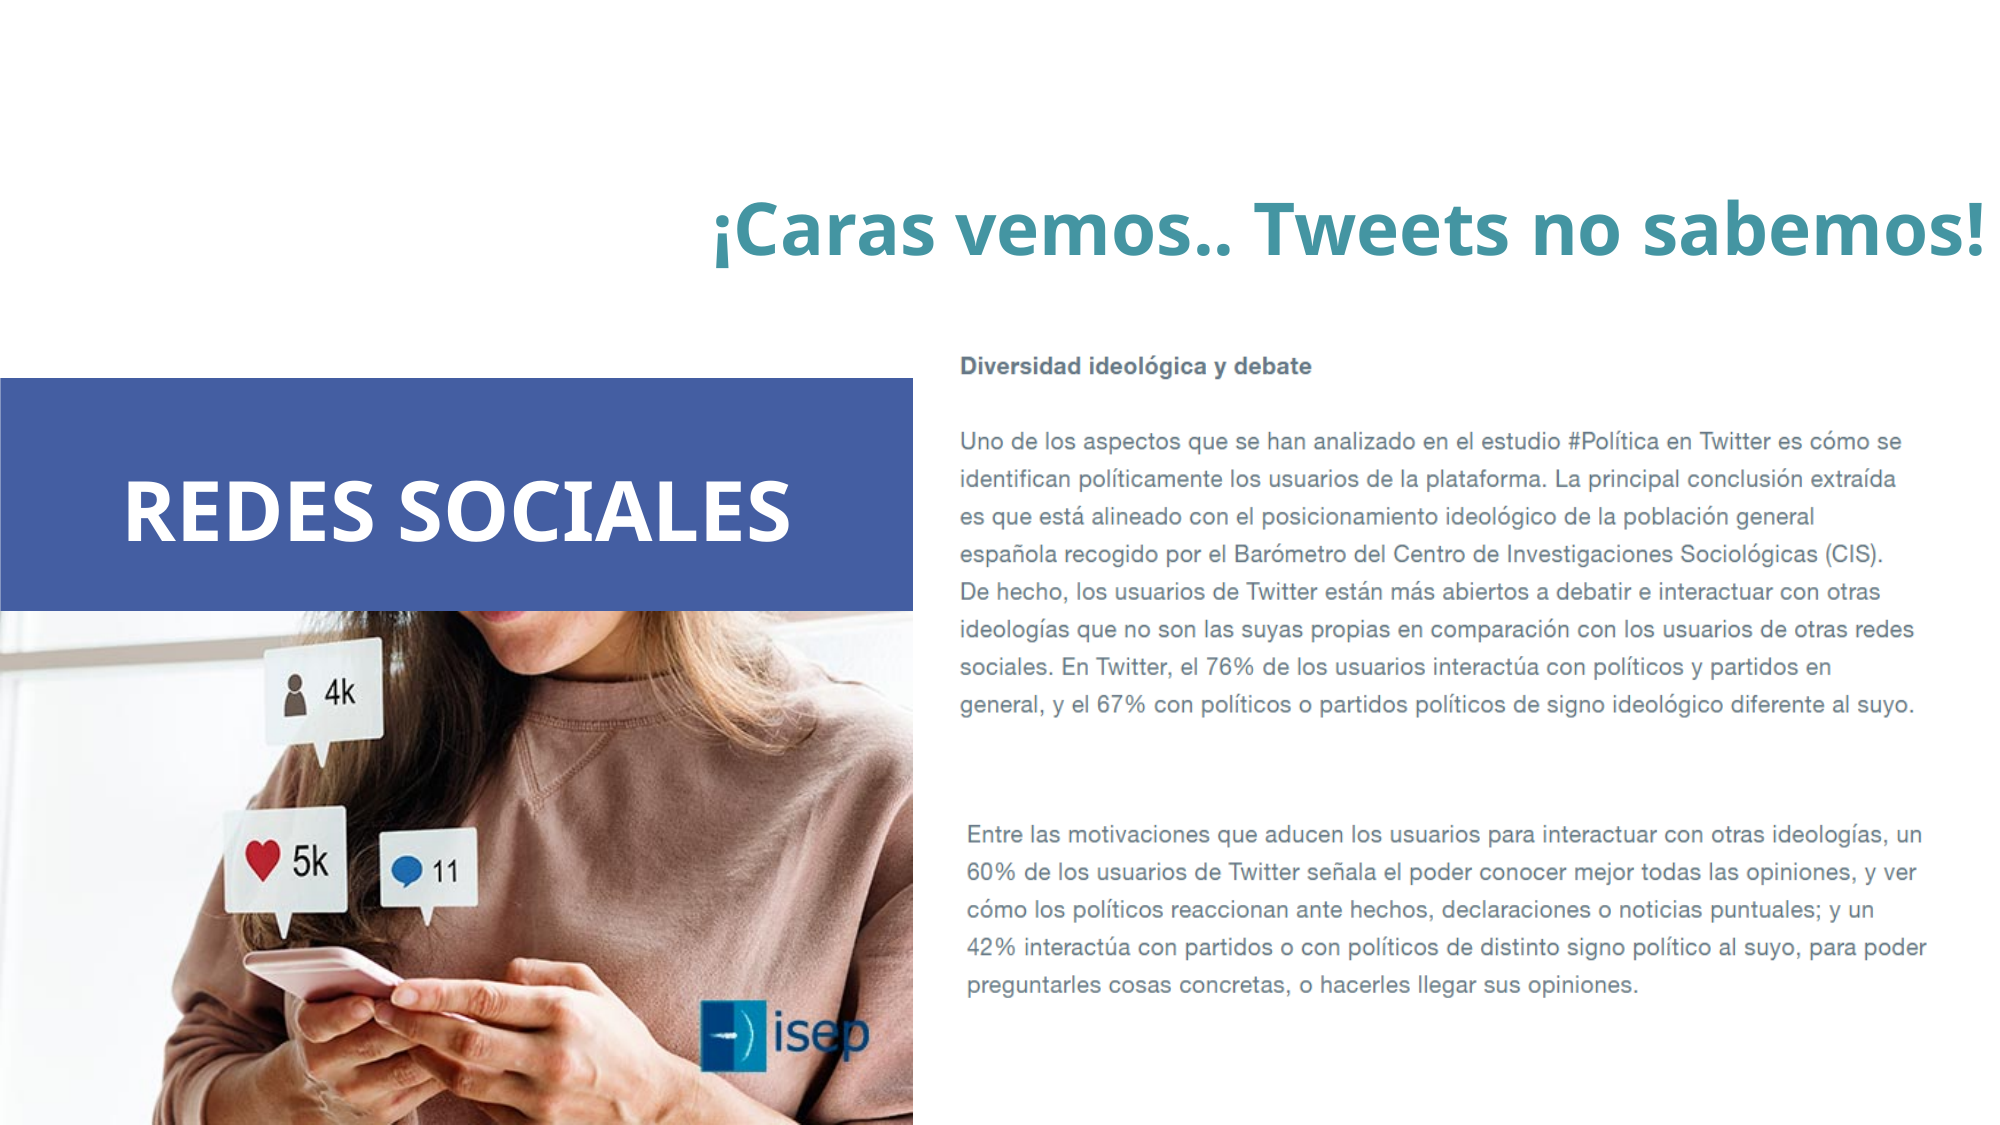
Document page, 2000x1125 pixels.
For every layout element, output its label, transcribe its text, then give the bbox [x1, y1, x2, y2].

picture [0, 611, 913, 1125]
text_box ¡Caras vemos.. Tweets no sabemos! [692, 172, 2000, 291]
title REDES SOCIALES [0, 378, 913, 611]
picture [940, 338, 1966, 759]
picture [940, 805, 1966, 1013]
